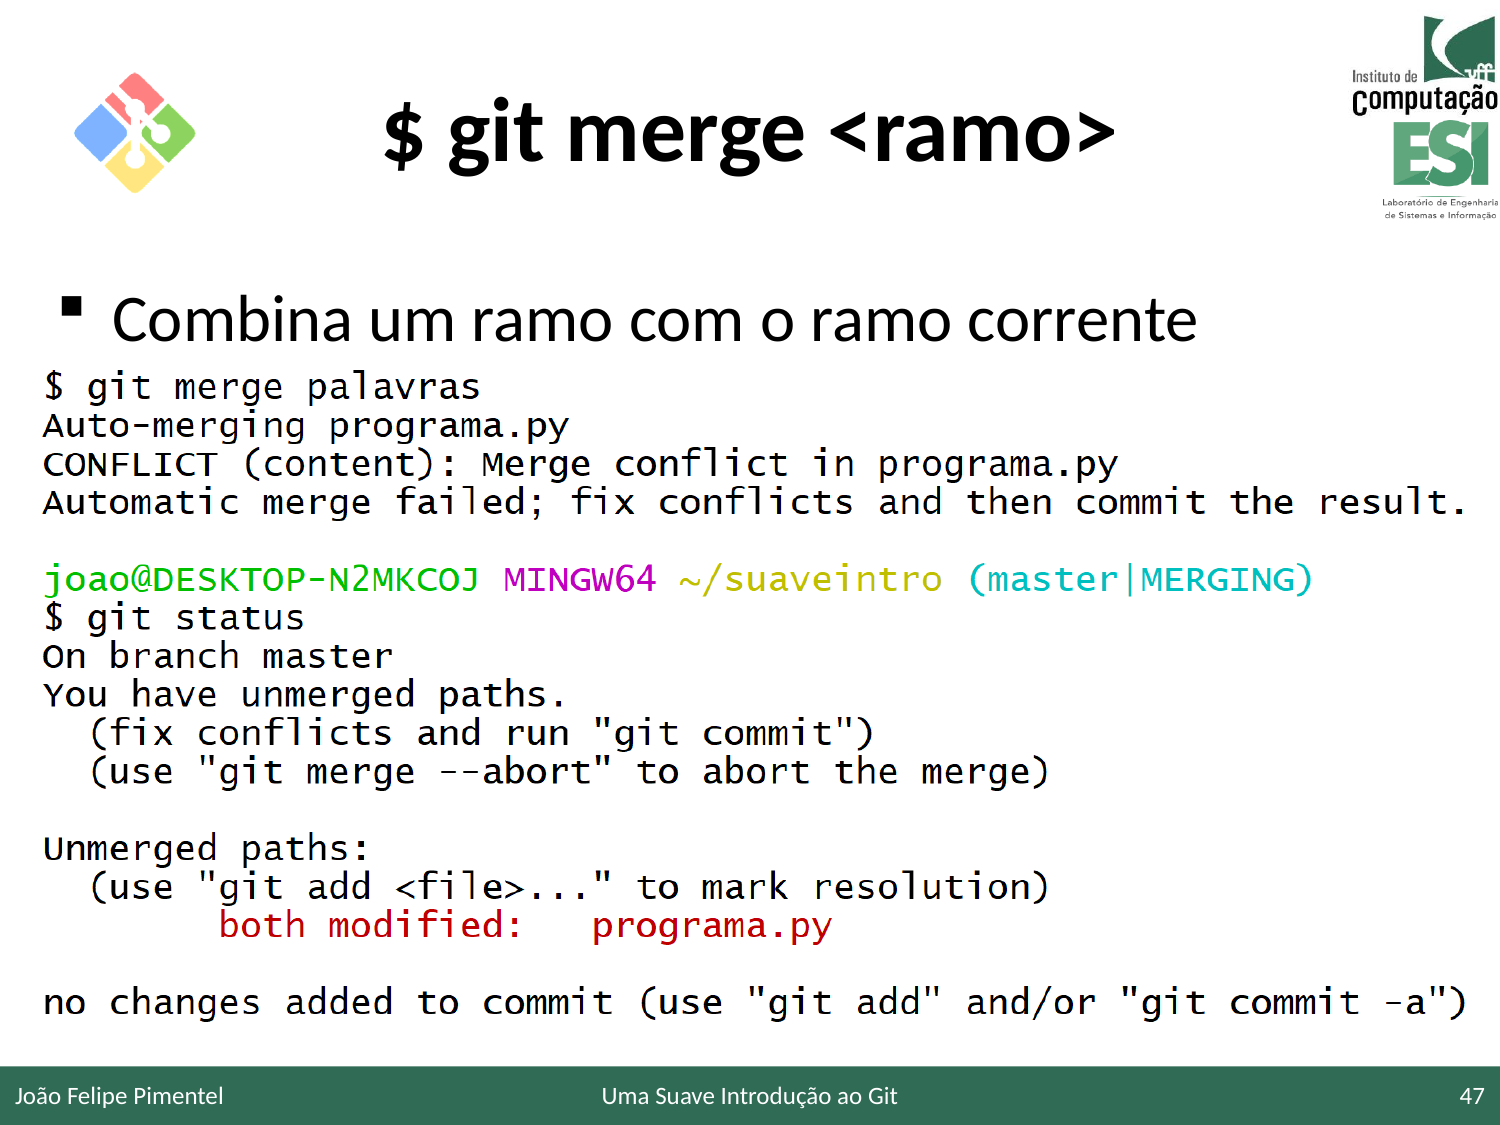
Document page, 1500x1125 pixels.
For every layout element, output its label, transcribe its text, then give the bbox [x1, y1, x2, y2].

picture [1383, 120, 1498, 220]
picture [41, 367, 1477, 1024]
footer Uma Suave Introdução ao Git [512, 1065, 988, 1125]
title $ git merge <ramo> [150, 30, 1350, 219]
list Combina um ramo com o ramo corrente [41, 267, 1459, 365]
slide_number 47 [1149, 1065, 1500, 1125]
slide_number João Felipe Pimentel [0, 1065, 350, 1125]
picture [64, 61, 212, 209]
